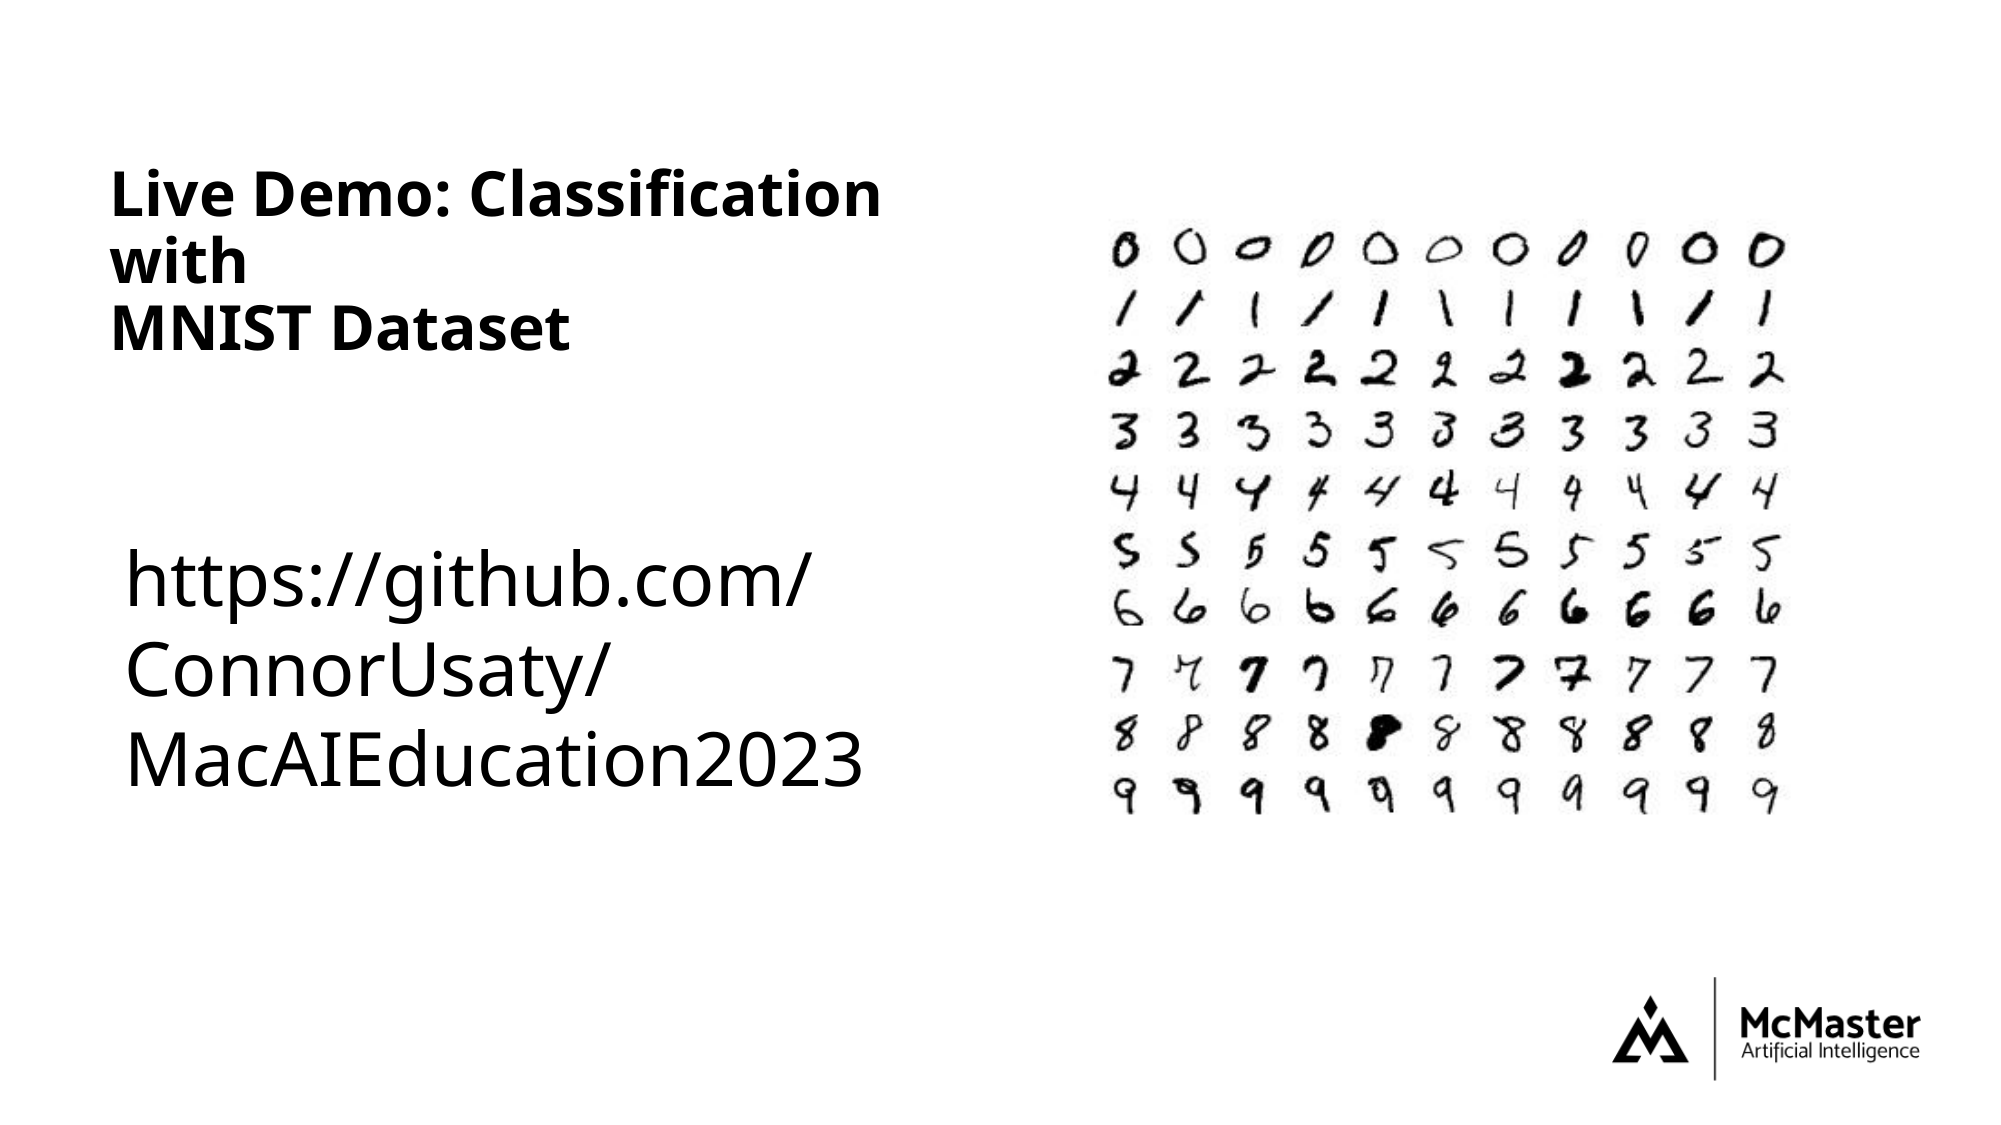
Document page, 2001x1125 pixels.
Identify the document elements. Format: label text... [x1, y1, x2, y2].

title Live Demo: Classification with MNIST Dataset [94, 154, 950, 372]
picture [1093, 205, 1809, 860]
text_box https://github.com/ConnorUsaty/MacAIEducation2023 [109, 523, 1000, 899]
picture [1611, 976, 1923, 1081]
